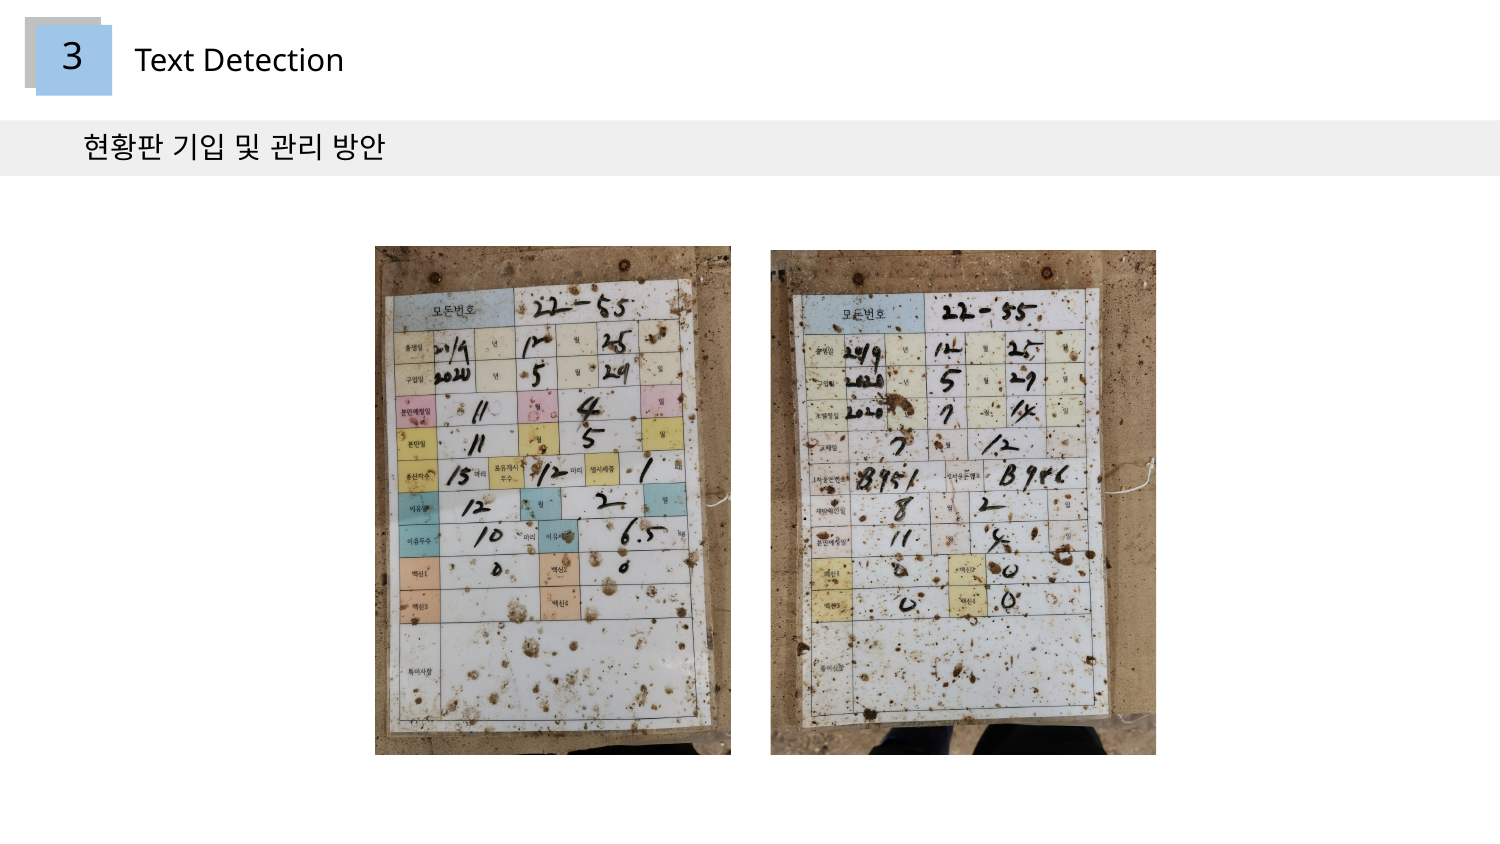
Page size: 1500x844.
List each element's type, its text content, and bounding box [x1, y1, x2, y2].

picture [770, 202, 1157, 755]
text_box [24, 17, 46, 88]
text_box 3 [46, 17, 186, 120]
picture [375, 246, 731, 755]
text_box [36, 24, 46, 96]
text_box 현황판 기입 및 관리 방안 [68, 113, 1055, 161]
text_box Text Detection [119, 25, 497, 107]
text_box [0, 120, 1500, 176]
